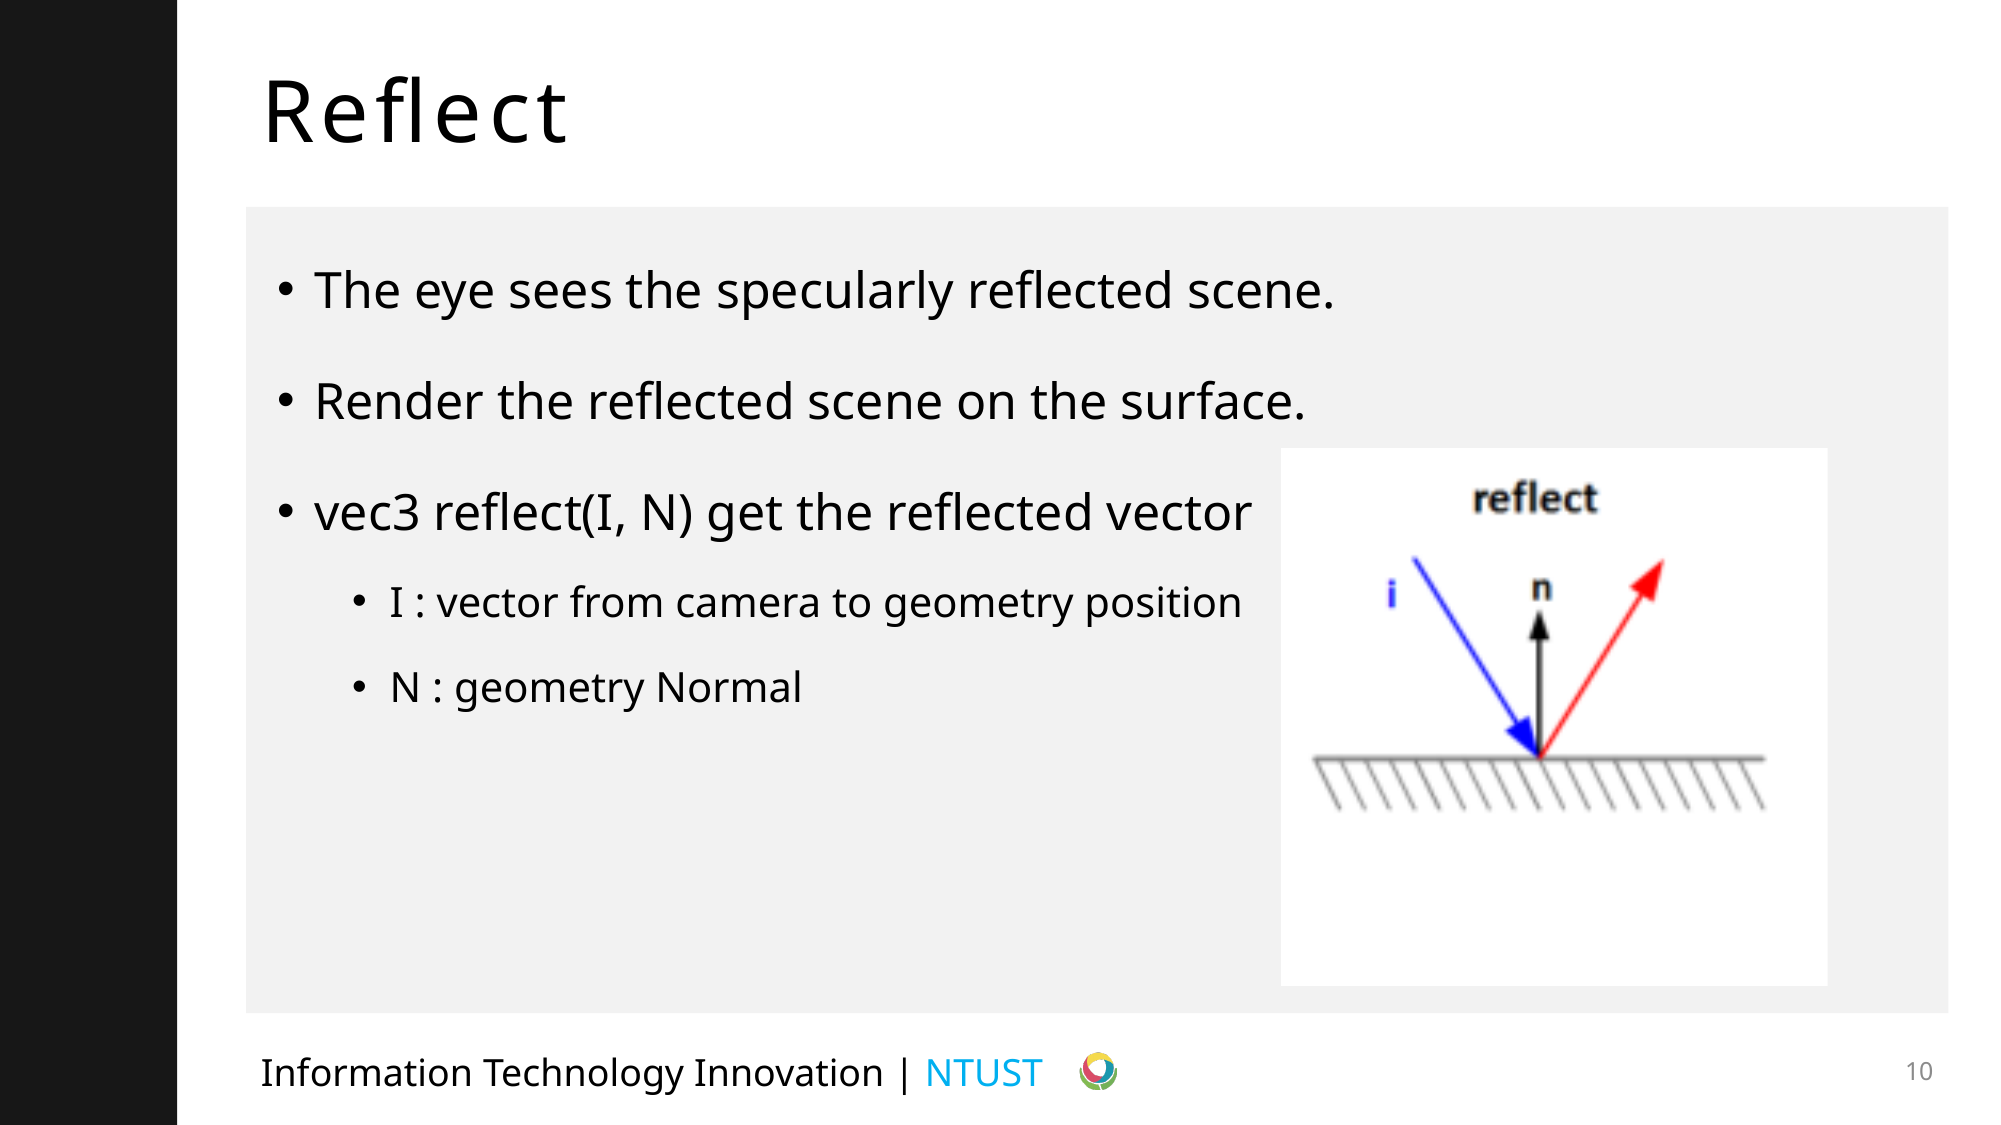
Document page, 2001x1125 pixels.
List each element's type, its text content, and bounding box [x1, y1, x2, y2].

picture [1067, 1041, 1127, 1103]
list The eye sees the specularly reflected scene. Render the reflected scene on the surface. vec3 reflect(I, N) get the reflected vector I : vector from camera to geometry position N : geometry Normal [262, 220, 1932, 999]
title Reflect [246, 59, 1949, 169]
picture [1280, 438, 1828, 986]
